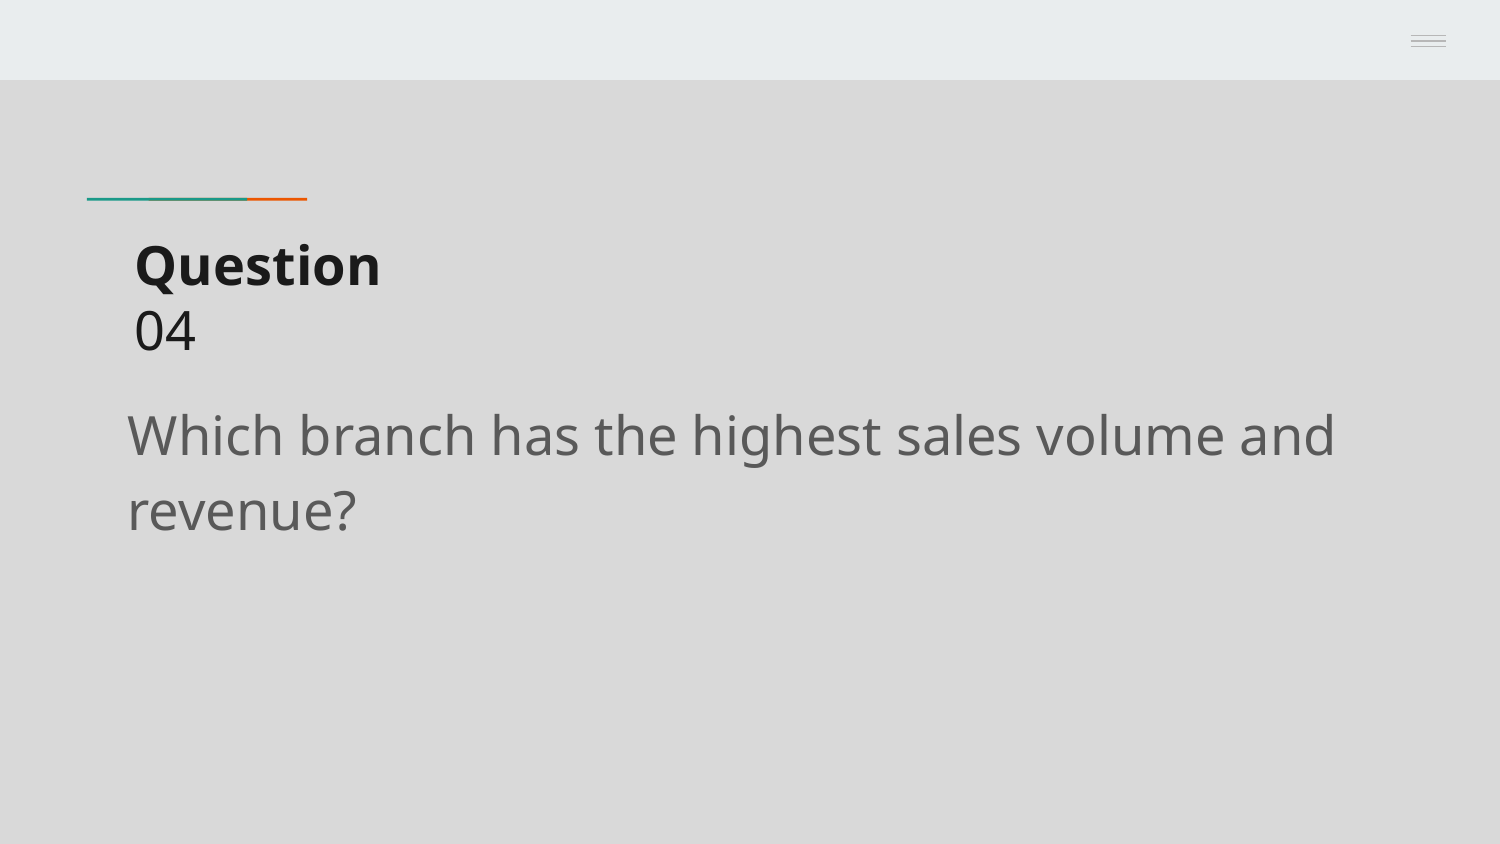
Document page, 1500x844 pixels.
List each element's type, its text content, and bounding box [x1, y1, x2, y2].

title Question 04 [119, 216, 759, 386]
text_box Which branch has the highest sales volume and revenue? [112, 376, 1458, 557]
